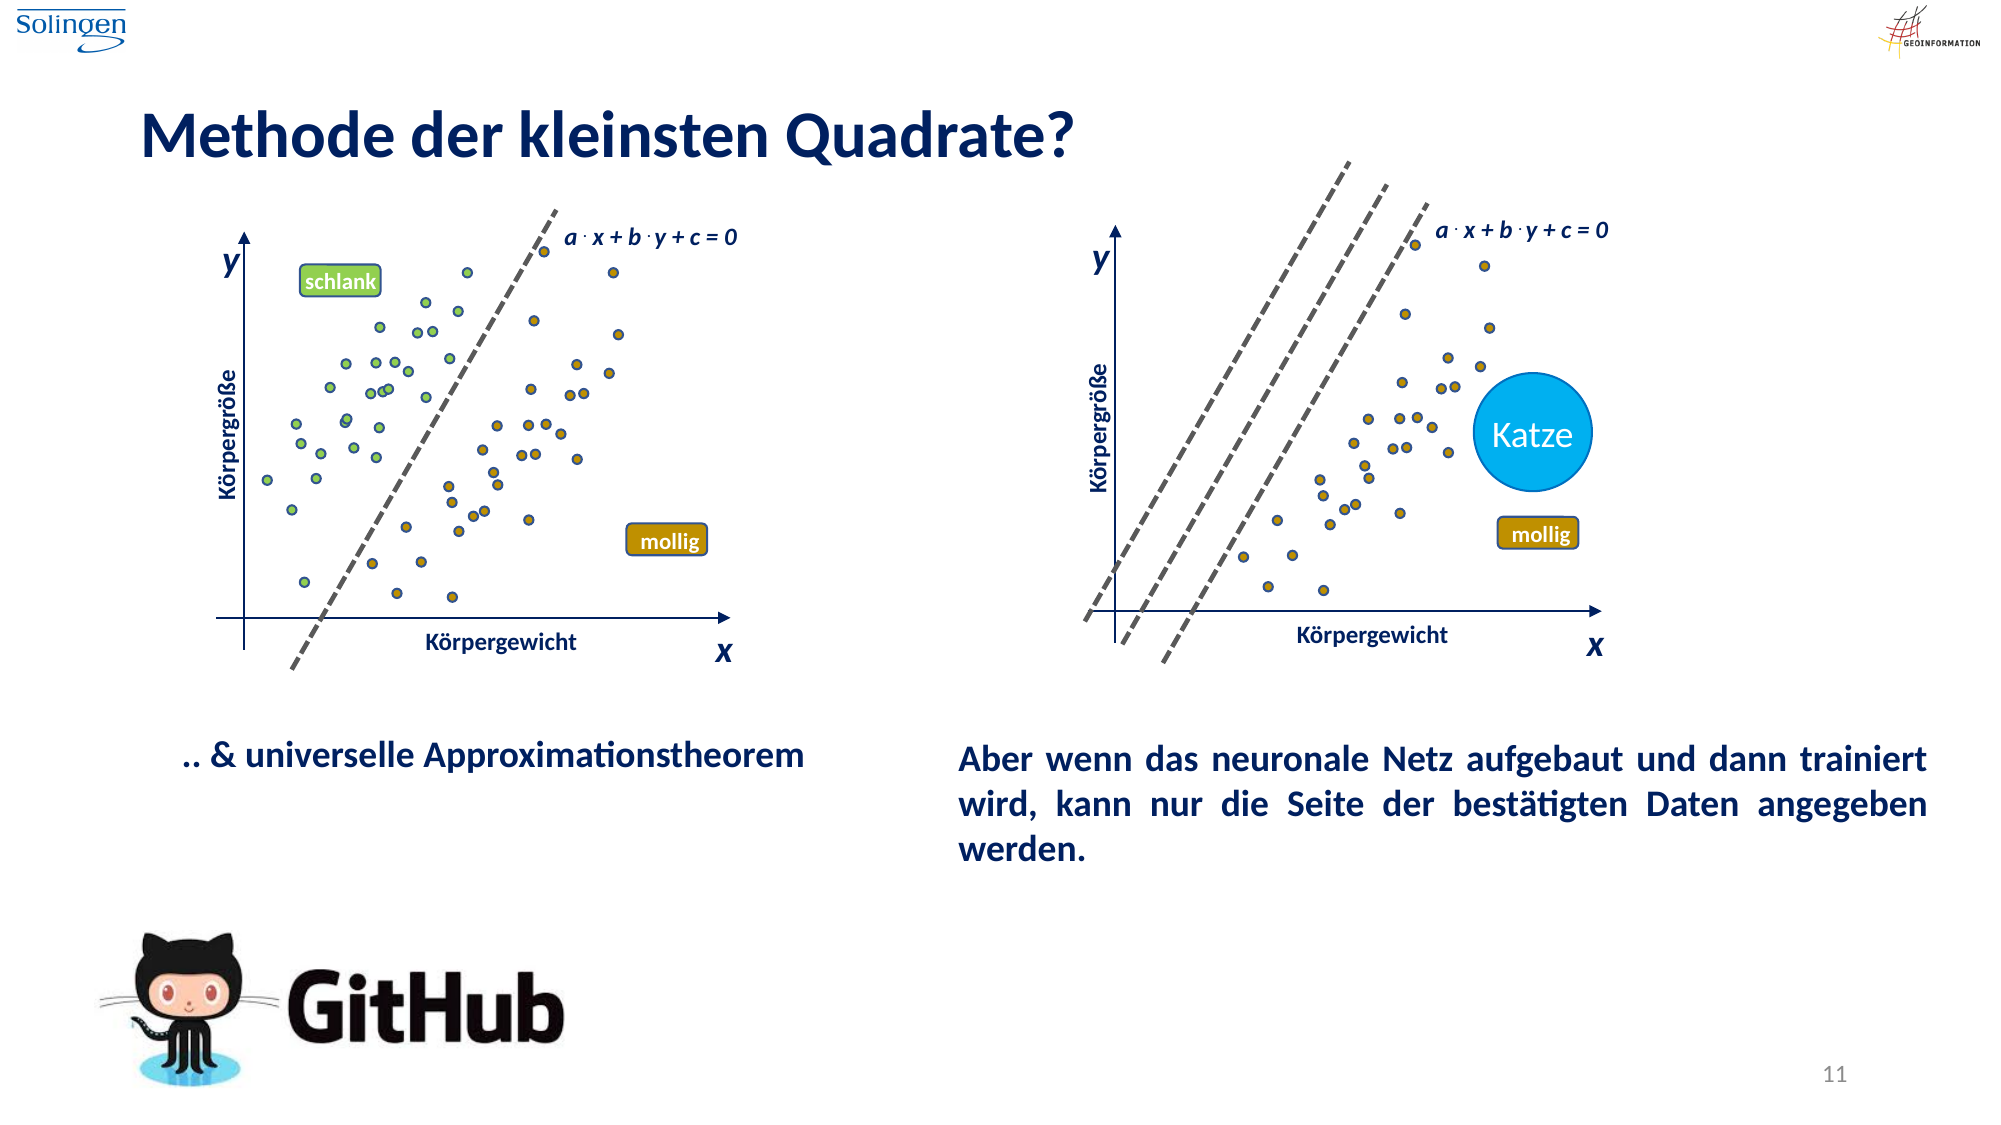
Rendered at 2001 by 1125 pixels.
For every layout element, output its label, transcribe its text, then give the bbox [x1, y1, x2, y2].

picture [17, 9, 126, 53]
picture [94, 930, 572, 1089]
text_box Methode der kleinsten Quadrate? [125, 83, 1105, 178]
text_box .. & universelle Approximationstheorem [166, 722, 859, 783]
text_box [1074, 161, 1636, 663]
text_box Aber wenn das neuronale Netz aufgebaut und dann trainiert wird, kann nur die Seite der bestätigten Daten angegeben werden. [943, 726, 1944, 876]
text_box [202, 209, 765, 670]
picture [1878, 5, 1980, 59]
slide_number 11 [1773, 1042, 1863, 1103]
